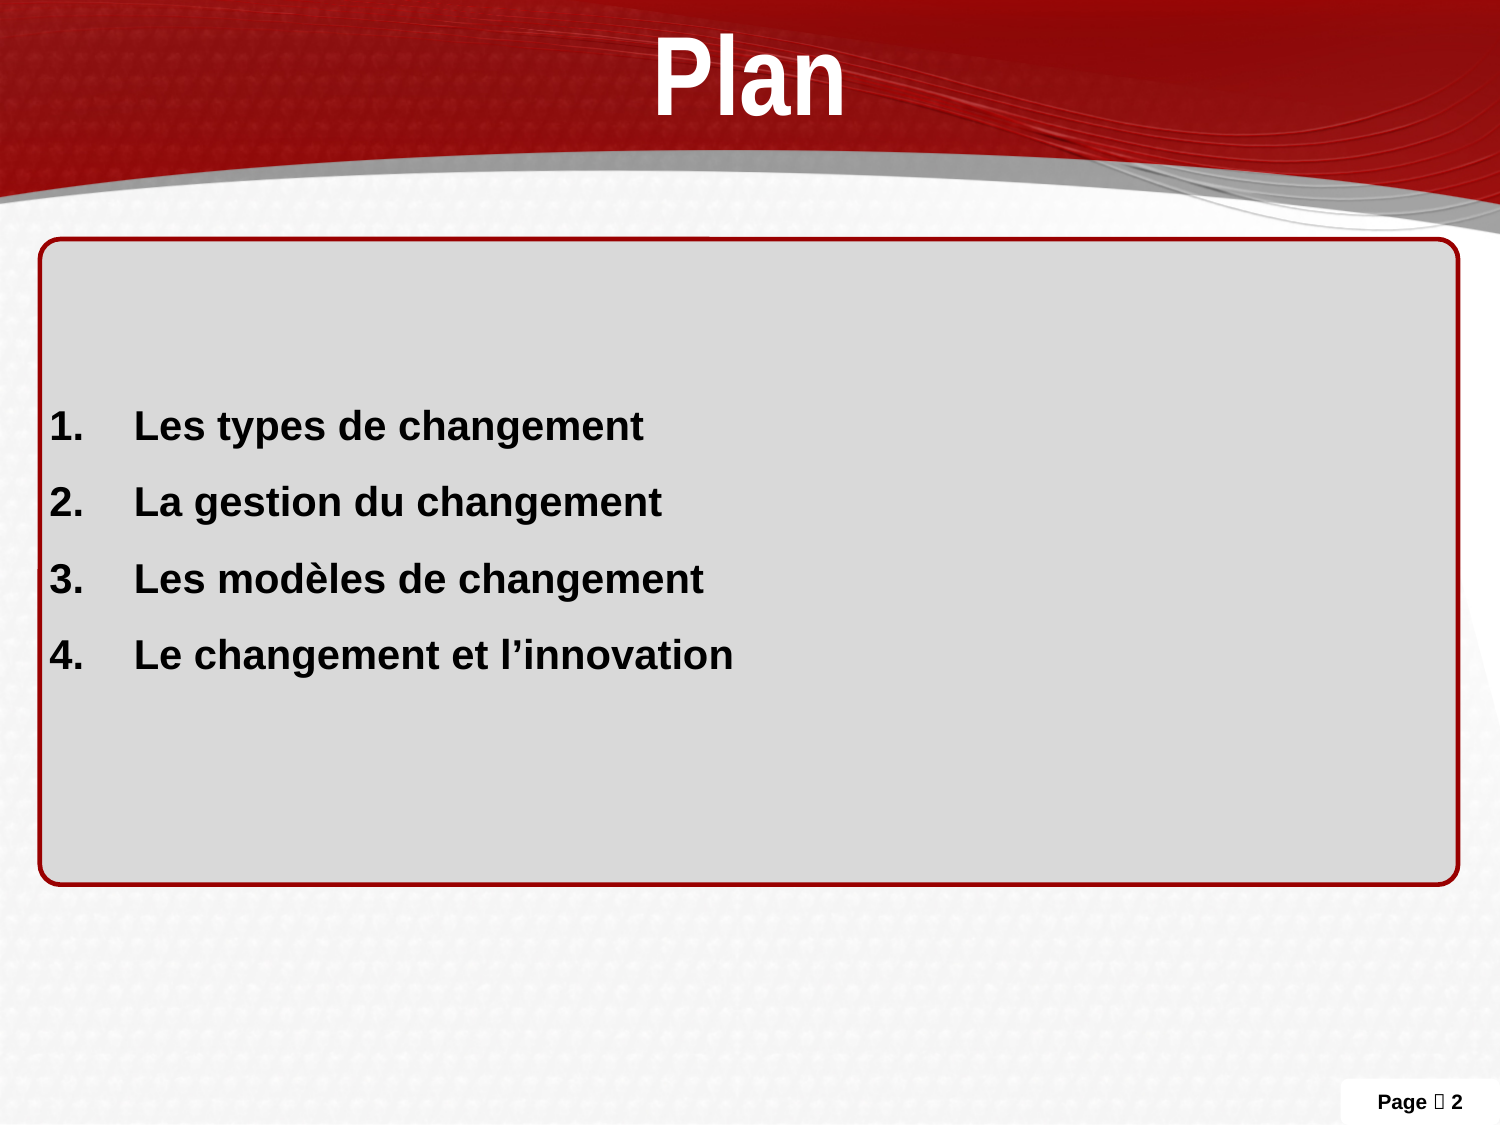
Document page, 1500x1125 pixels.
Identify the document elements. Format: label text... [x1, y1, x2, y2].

picture [0, 159, 1500, 1125]
list Les types de changement La gestion du changement Les modèles de changement Le changement et l’innovation [49, 264, 1500, 903]
title Plan [0, 0, 1500, 159]
